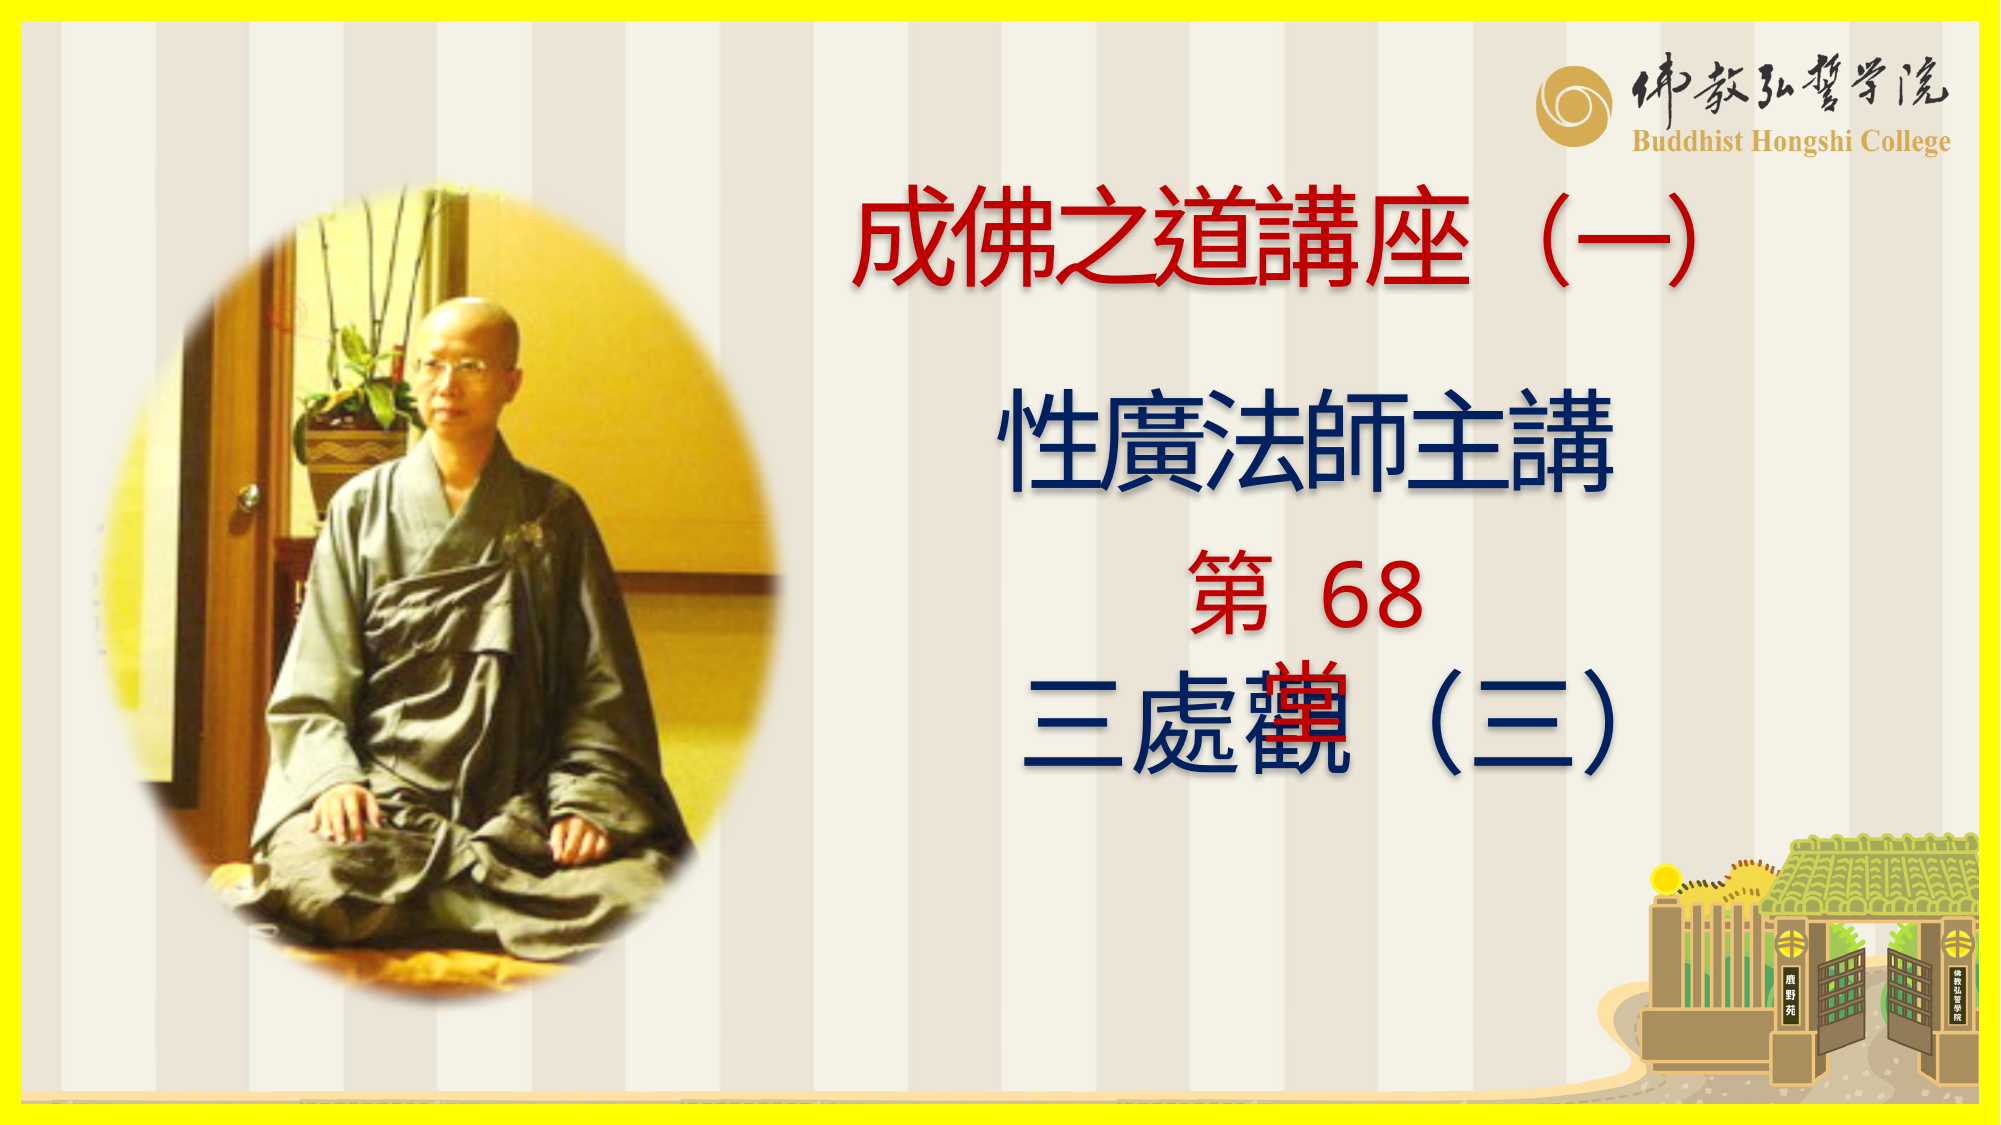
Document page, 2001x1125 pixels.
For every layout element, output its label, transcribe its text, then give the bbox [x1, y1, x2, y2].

text_box [0, 0, 2000, 1125]
text_box 第 68 堂 [1090, 522, 1523, 632]
text_box 成佛之道講座（一） [781, 131, 1831, 354]
text_box 性廣法師主講 [947, 367, 1665, 510]
text_box 三處觀（三） [709, 645, 2000, 1030]
picture [87, 170, 795, 1017]
